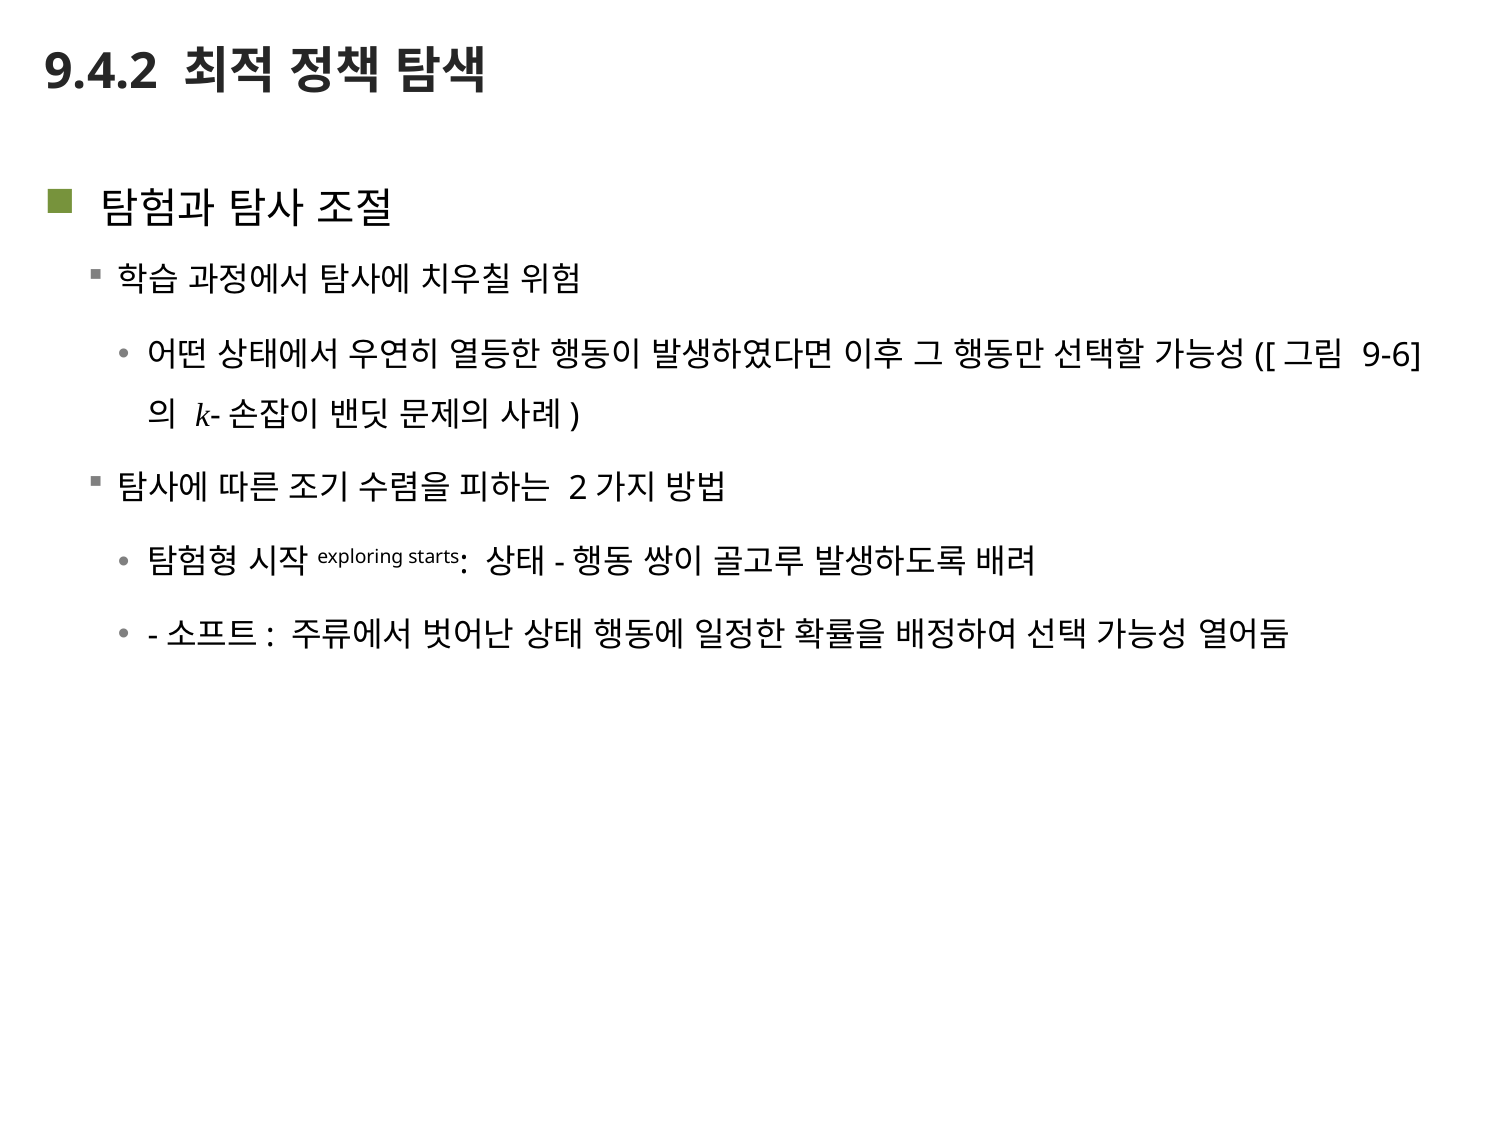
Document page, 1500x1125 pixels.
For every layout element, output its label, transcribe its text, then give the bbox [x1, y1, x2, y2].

title 9.4.2 최적 정책 탐색 [29, 23, 1448, 114]
